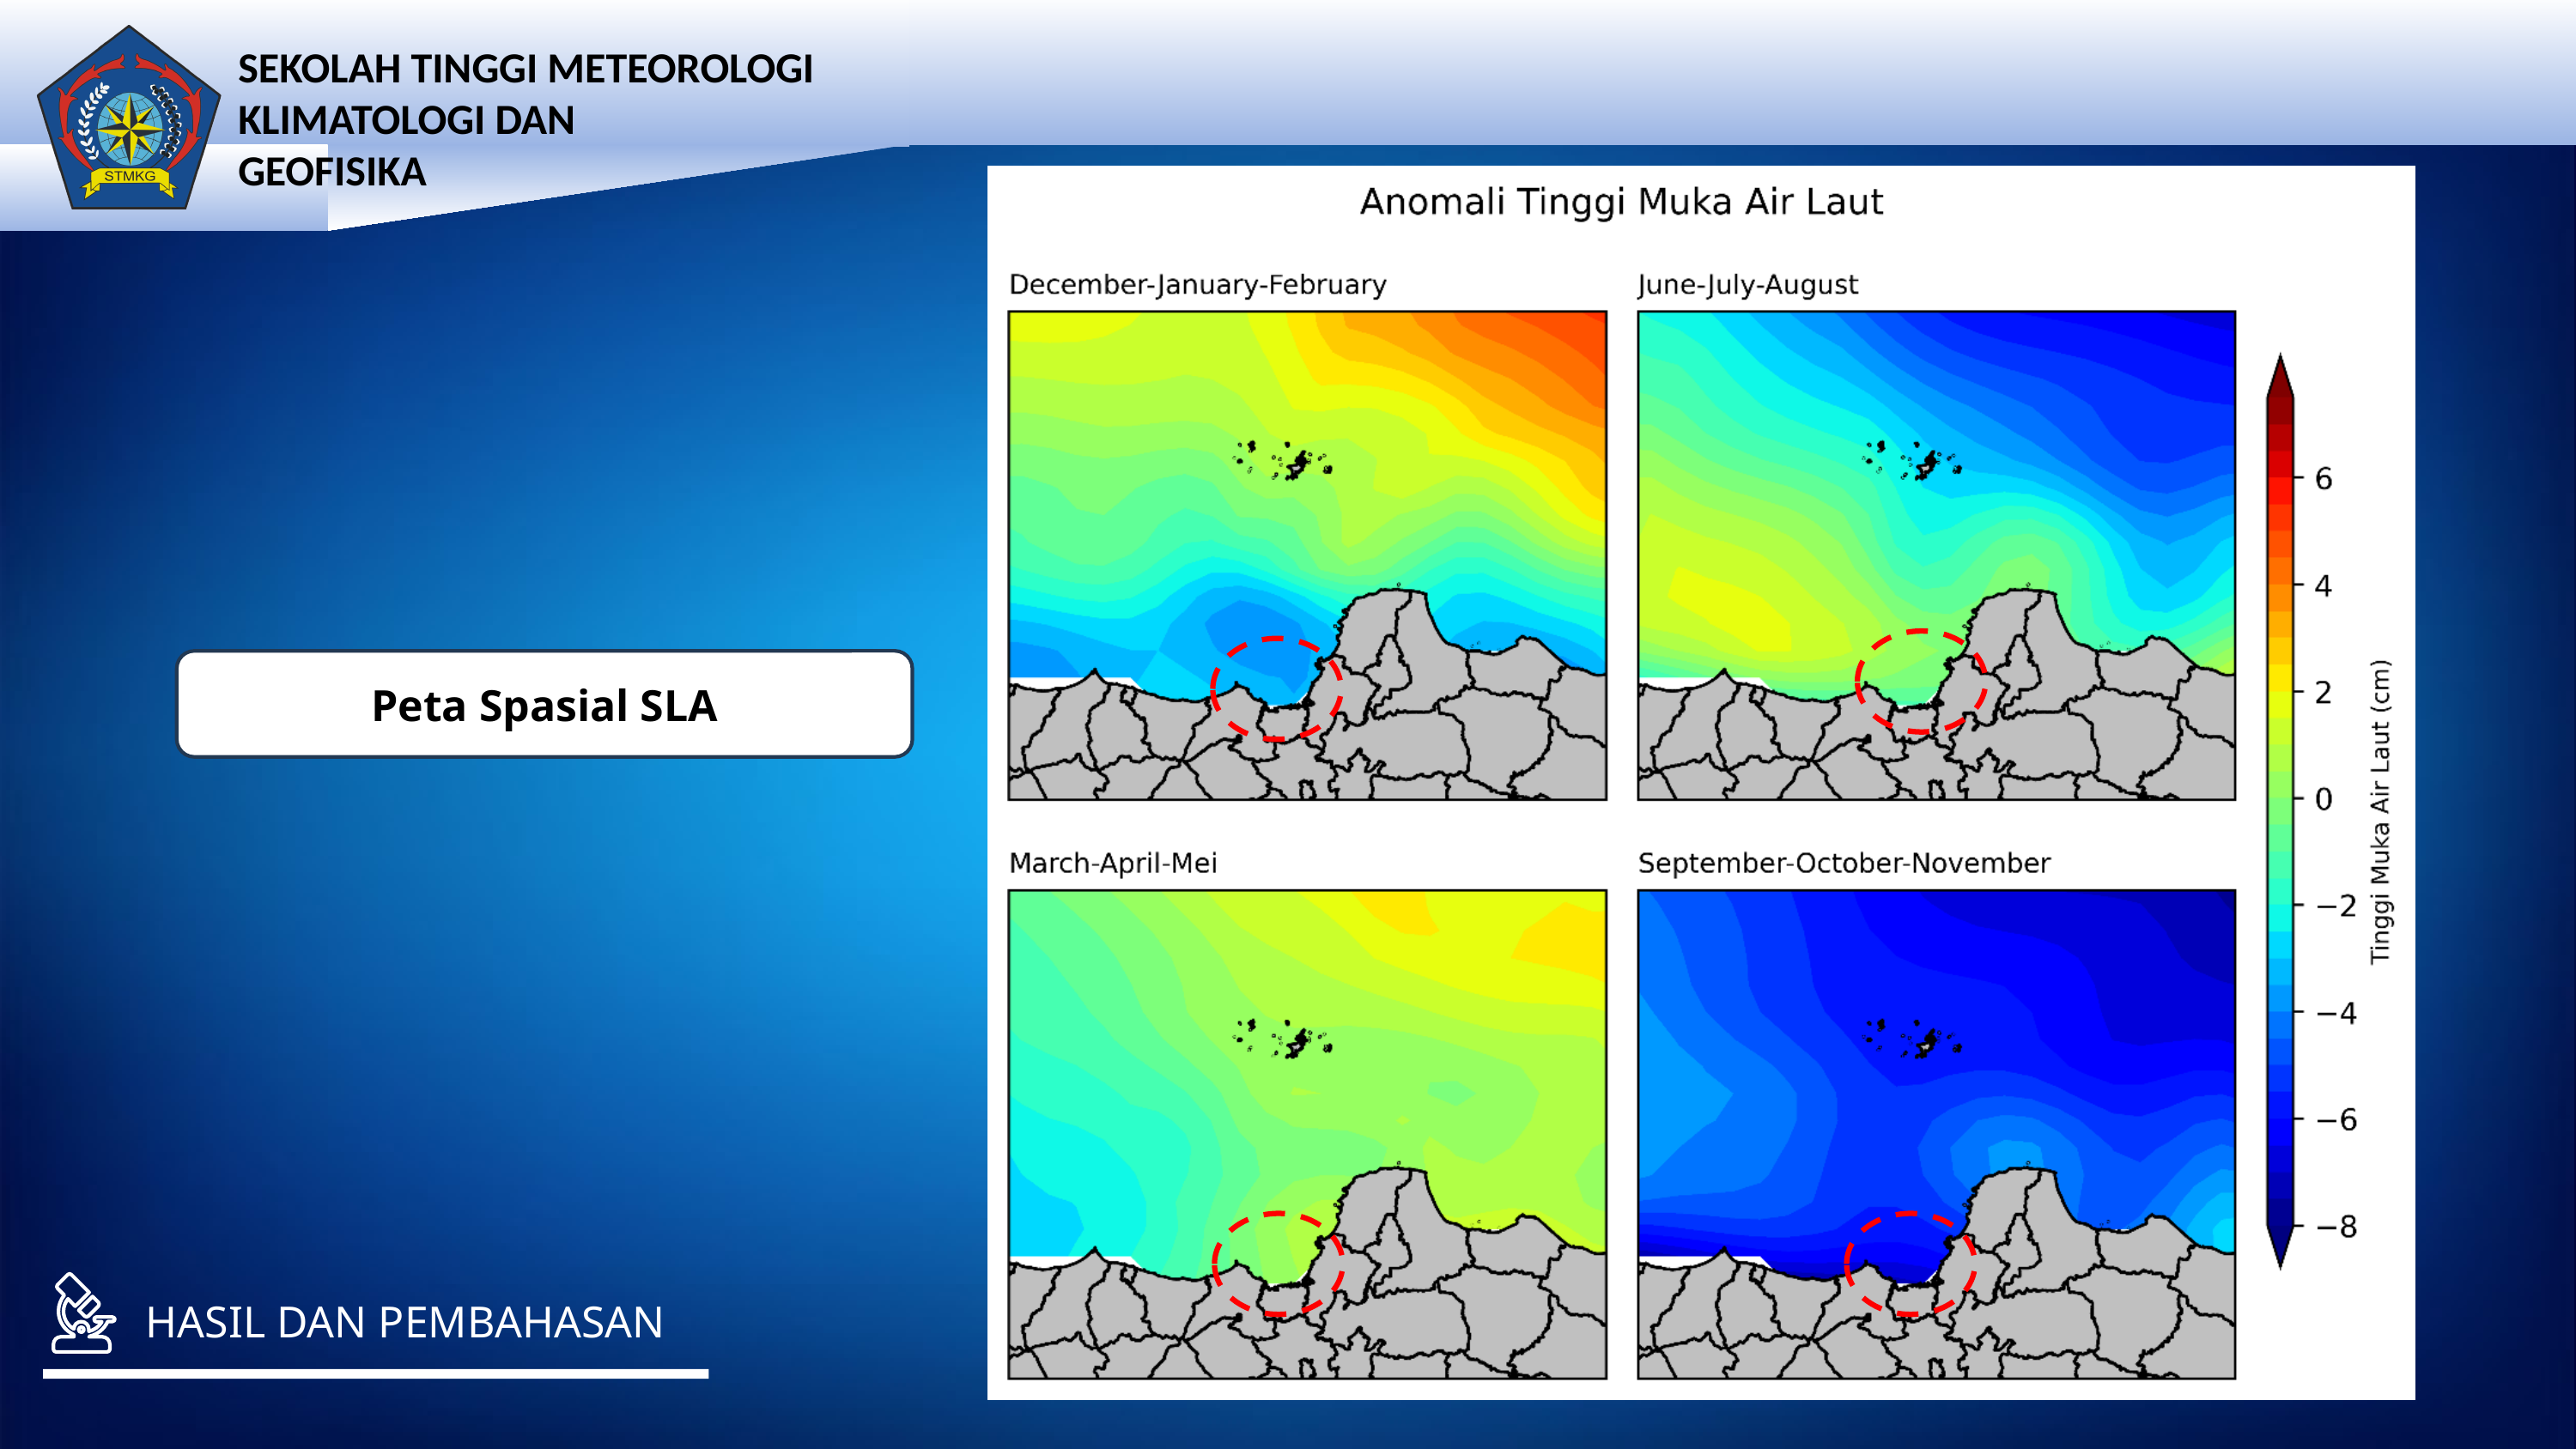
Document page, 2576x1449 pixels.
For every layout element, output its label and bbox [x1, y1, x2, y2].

text_box [52, 1273, 116, 1353]
picture [0, 166, 2576, 1449]
text_box [0, 0, 2576, 231]
